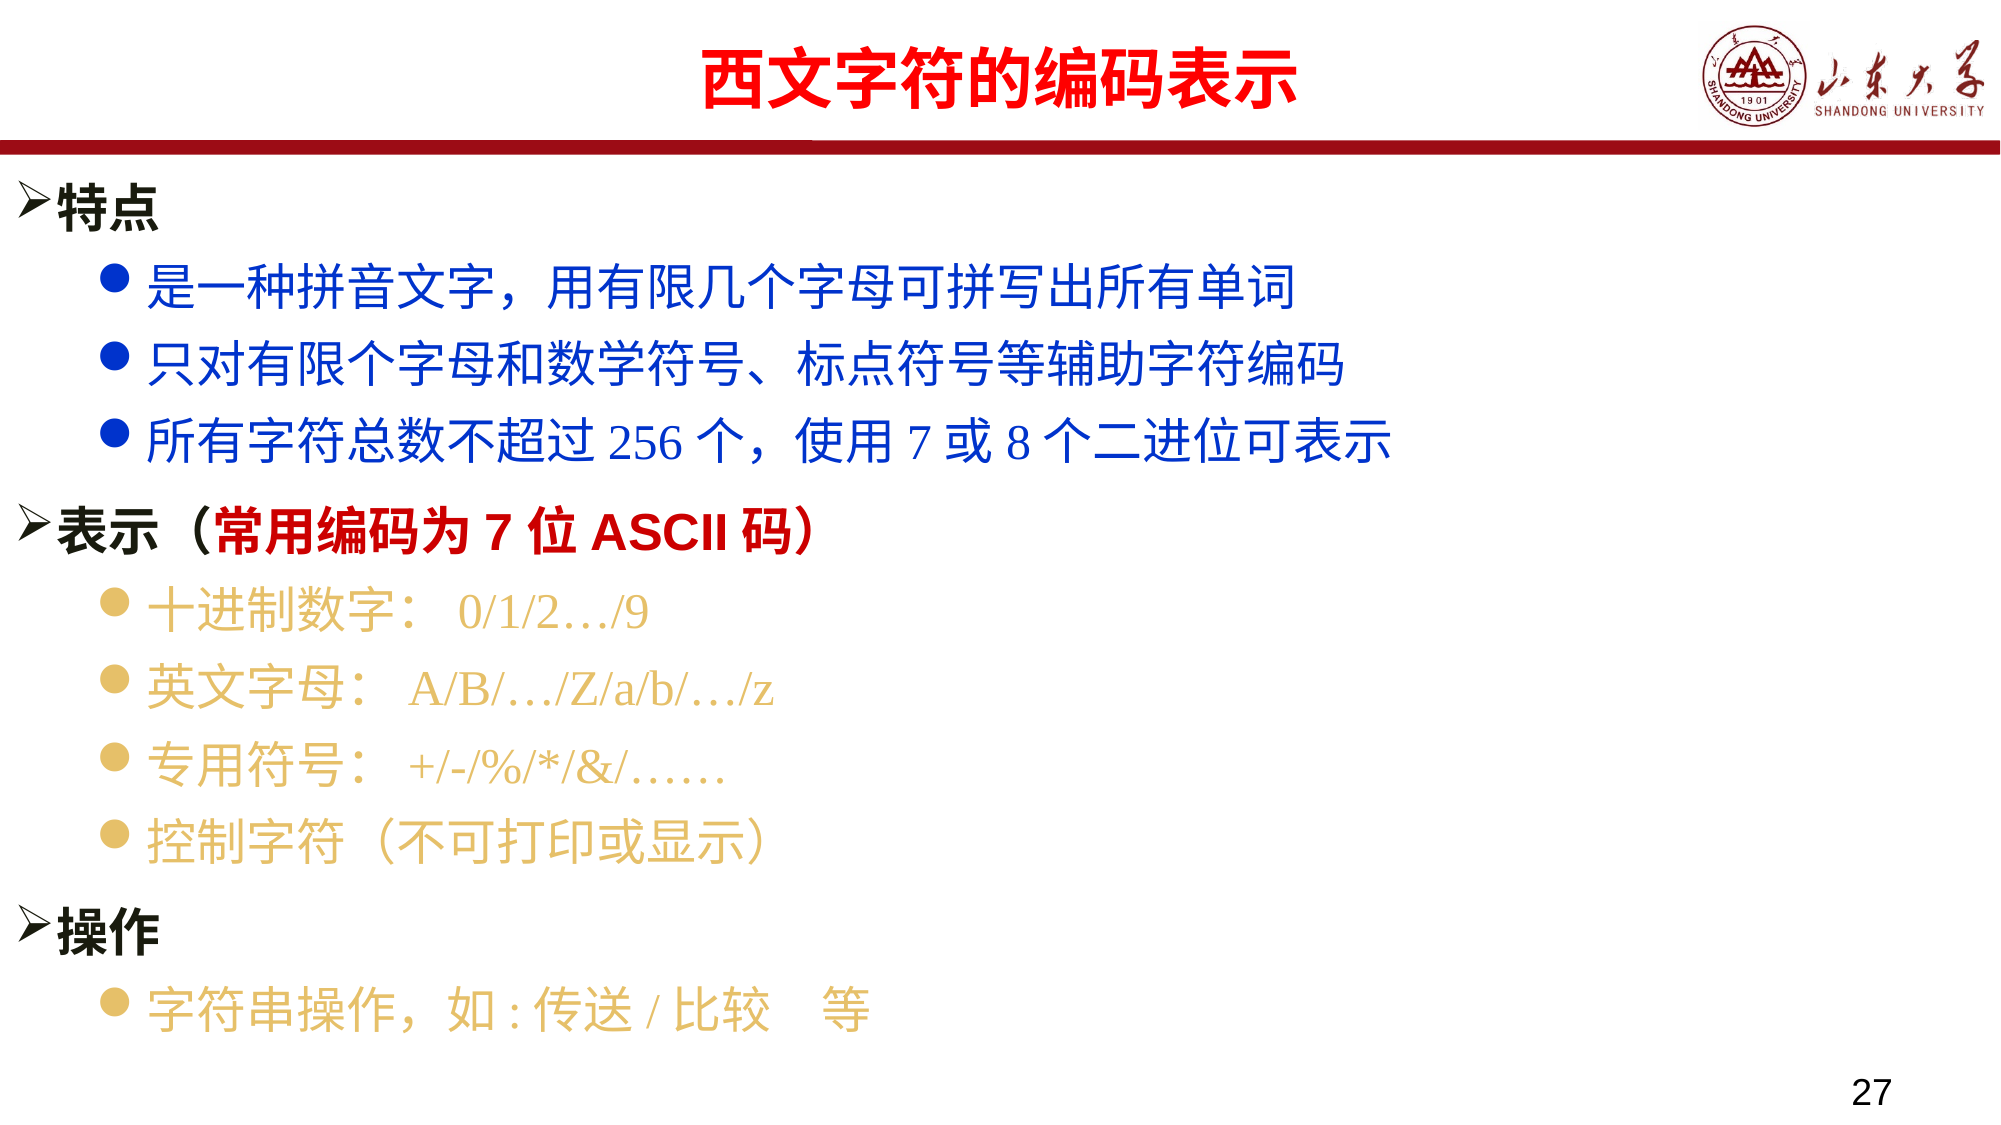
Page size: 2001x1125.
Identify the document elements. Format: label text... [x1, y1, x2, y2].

list 特点 是一种拼音文字，用有限几个字母可拼写出所有单词 只对有限个字母和数学符号、标点符号等辅助字符编码 所有字符总数不超过256个，使用7或8个二进位可表示 表示（常用编码为7位ASCII码） 十进制数字：0/1/2…/9 英文字母：A/B/…/Z/a/b/…/z 专用符号：+/-/%/*/&/…… 控制字符（不可打印或显示） 操作 字符串操作，如:传送/比较 等 [0, 164, 1980, 1047]
picture [1698, 21, 1810, 39]
slide_number 27 [1836, 1060, 2000, 1125]
title 西文字符的编码表示 [0, 39, 2000, 152]
